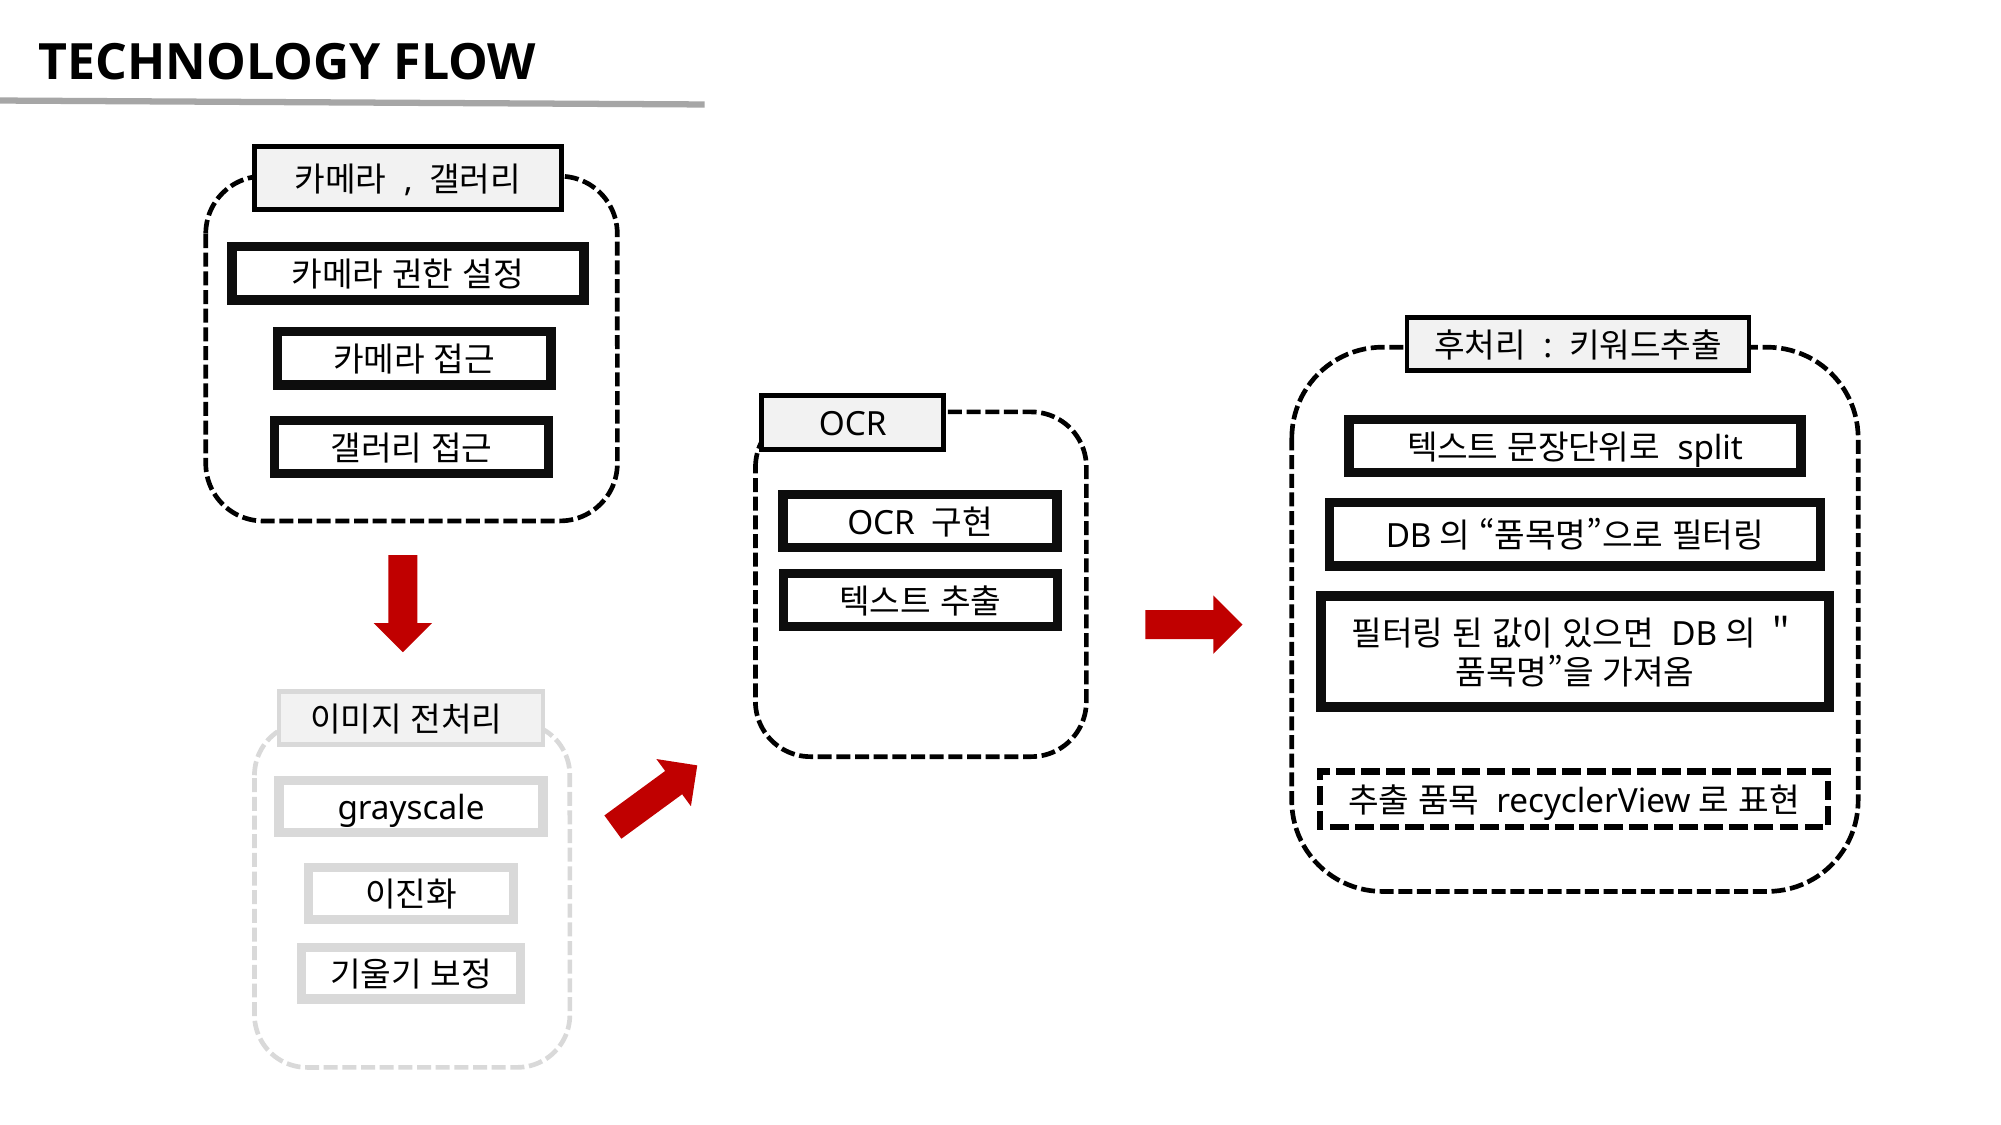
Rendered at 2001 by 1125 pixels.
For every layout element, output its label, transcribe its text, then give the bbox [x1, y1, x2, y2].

text_box TECHNOLOGY FLOW [24, 17, 823, 97]
text_box 카메라 , 갤러리 [253, 146, 563, 211]
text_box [254, 691, 570, 1068]
text_box [604, 759, 698, 839]
text_box [373, 555, 433, 653]
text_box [755, 395, 1087, 757]
text_box [204, 175, 619, 523]
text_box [1291, 317, 1859, 892]
text_box [1145, 595, 1243, 654]
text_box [0, 100, 705, 105]
